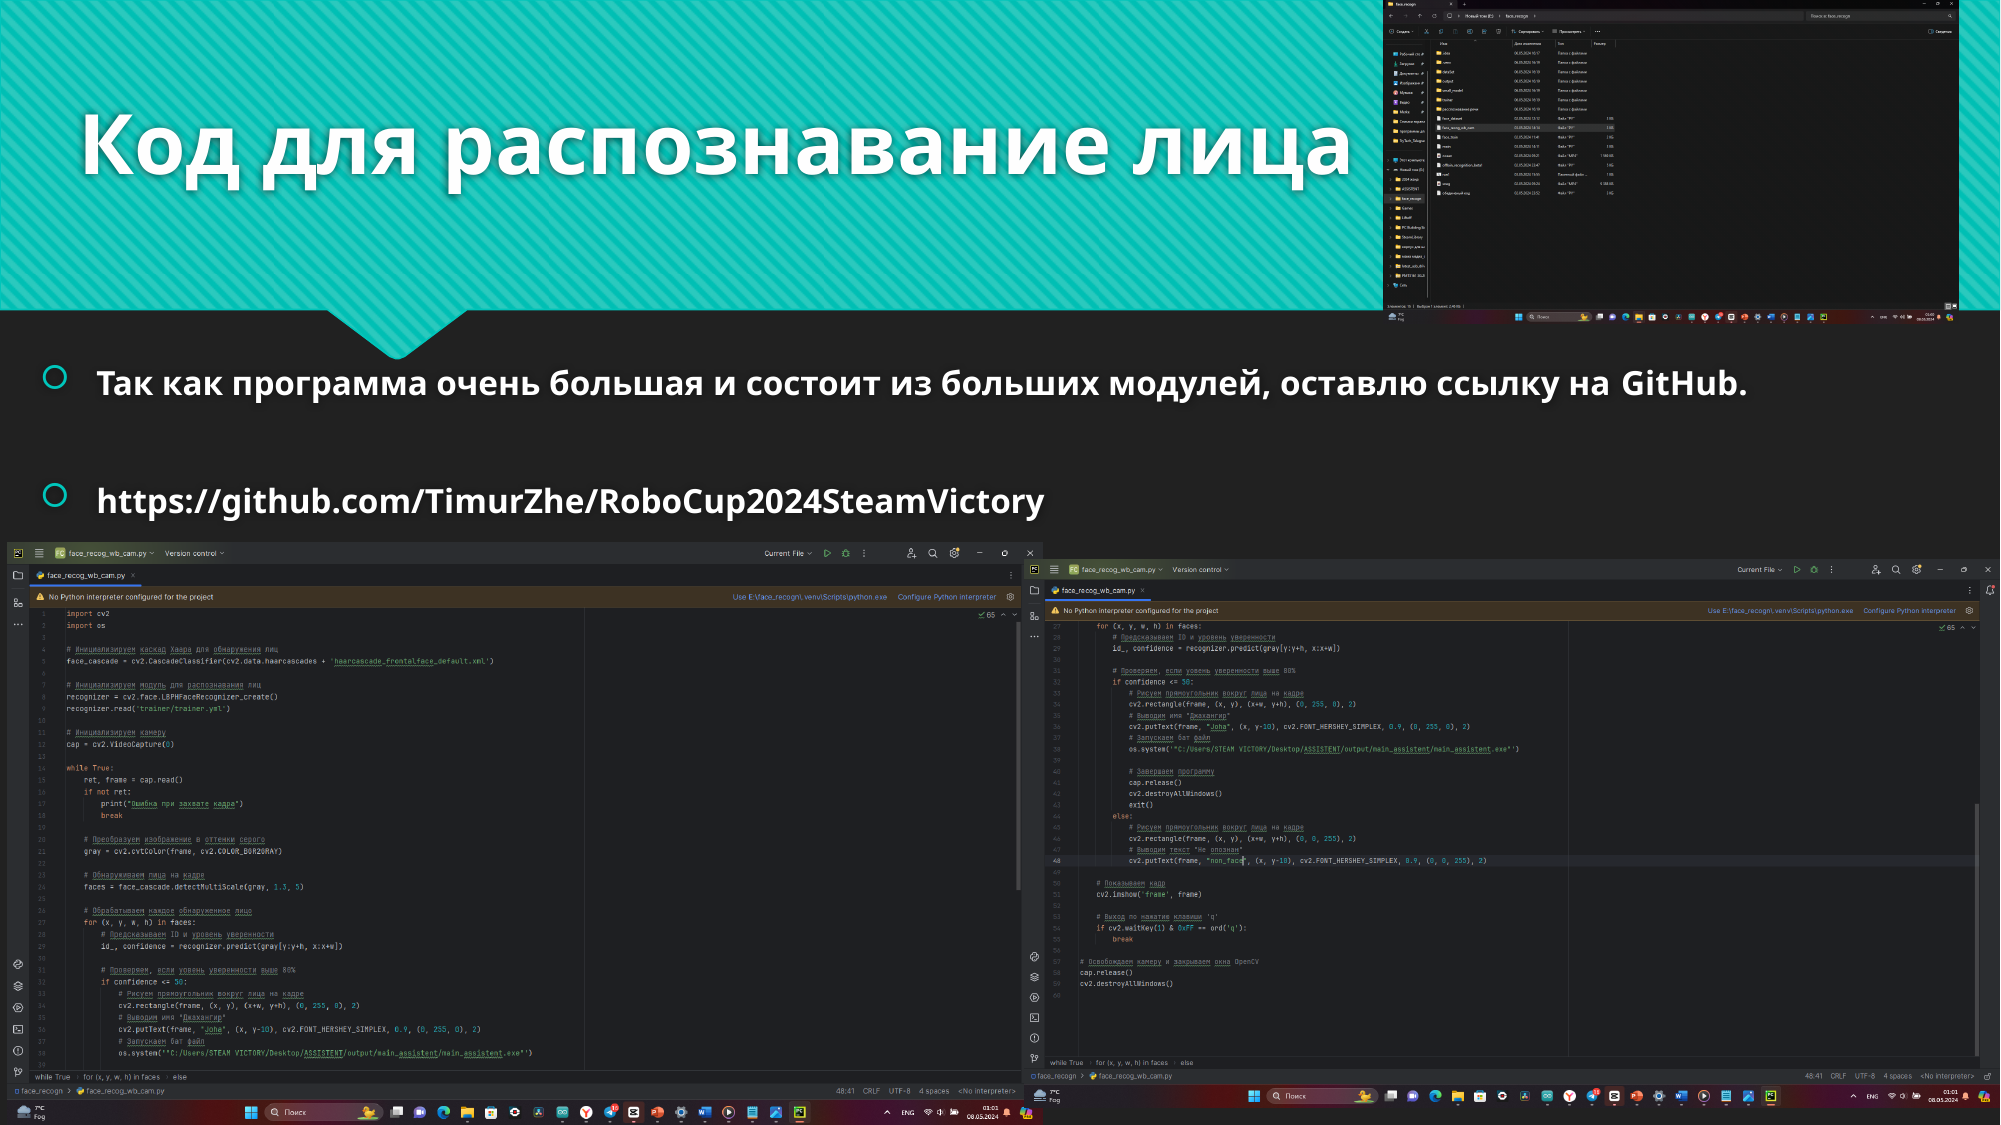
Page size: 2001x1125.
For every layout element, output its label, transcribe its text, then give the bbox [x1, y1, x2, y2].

picture [7, 542, 2000, 1125]
title Код для распознавание лица [63, 39, 1383, 199]
list Так как программа очень большая и состоит из больших модулей, оставлю ссылку на GitHub. https://github.com/TimurZhe/RoboCup2024SteamVictory [25, 268, 2000, 559]
picture [1383, 0, 1959, 324]
